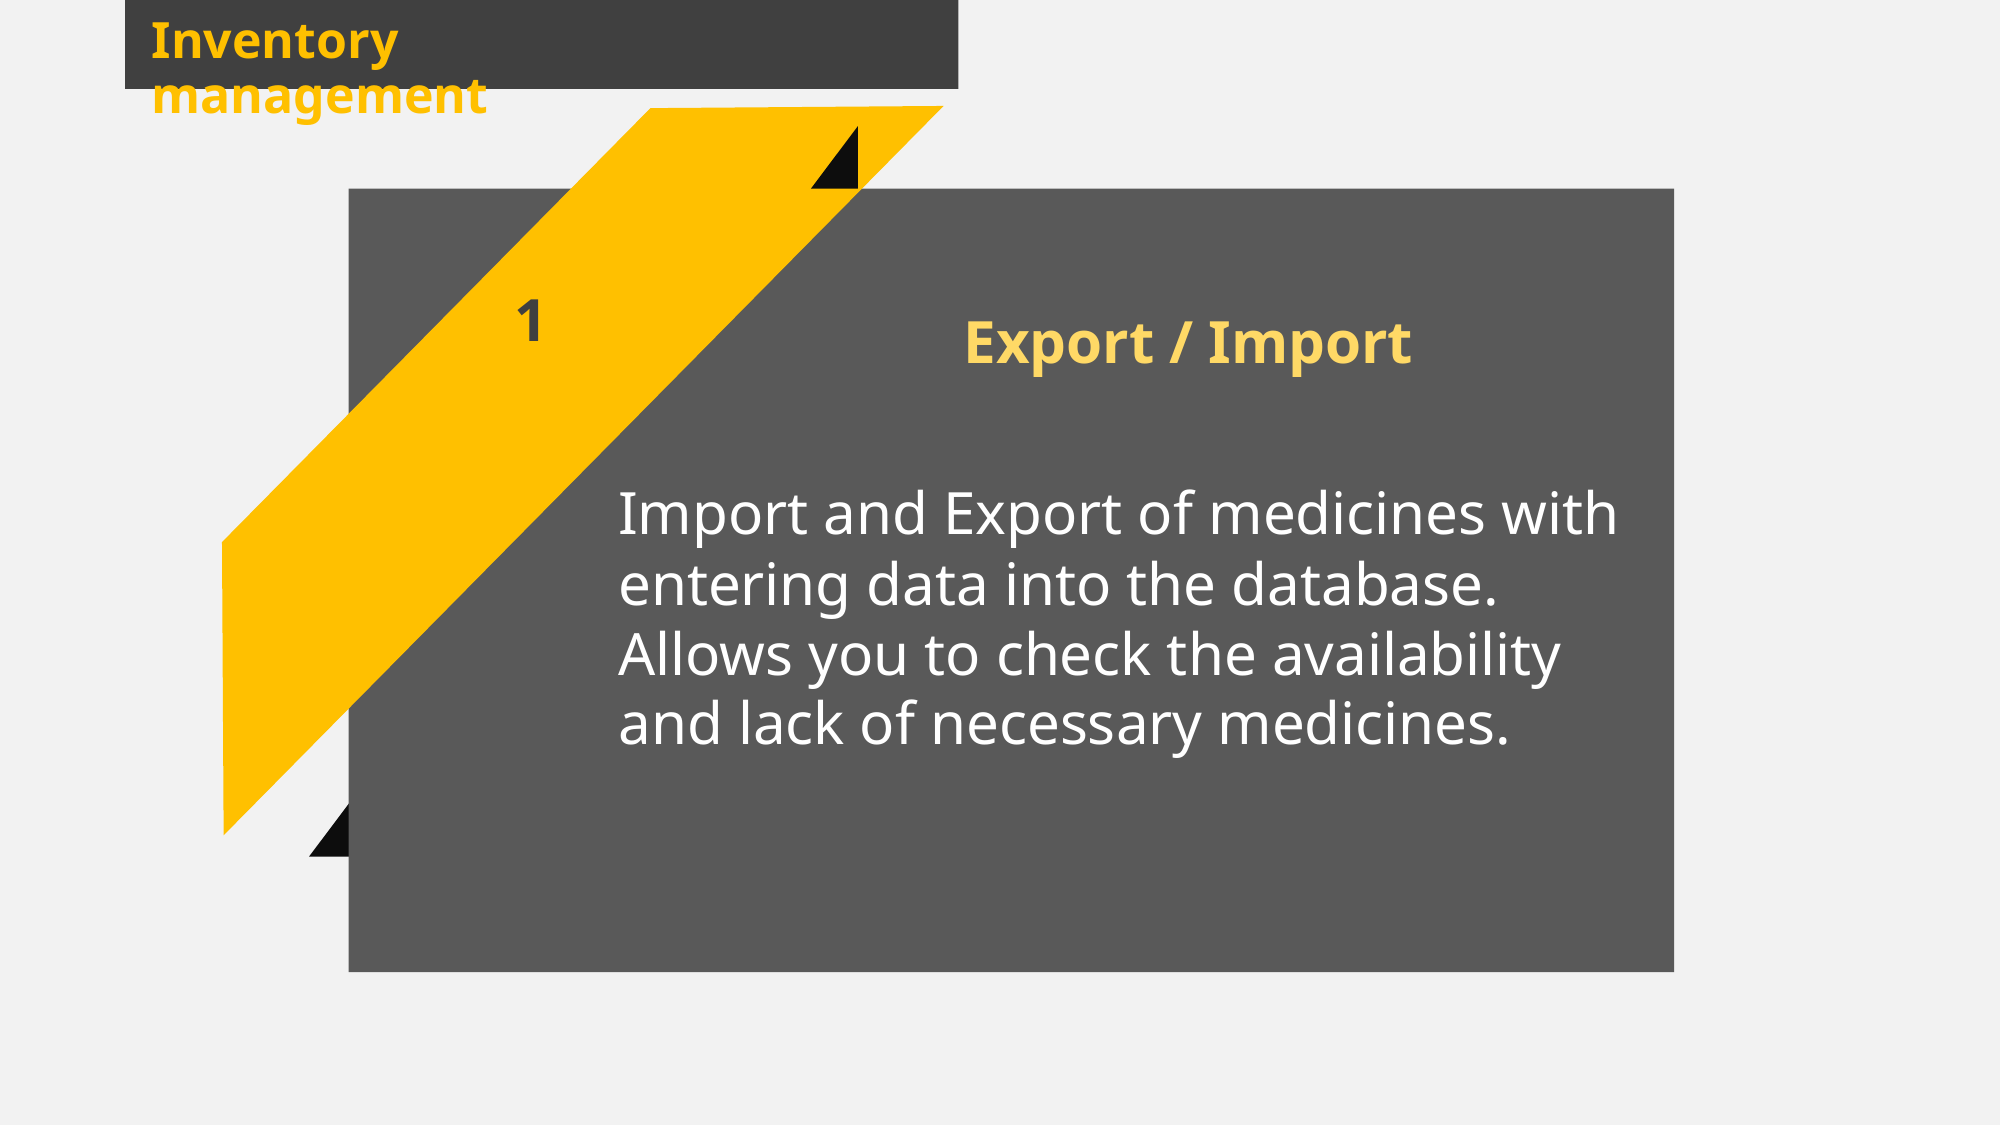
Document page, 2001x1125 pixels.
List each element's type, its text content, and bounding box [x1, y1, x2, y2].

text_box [309, 0, 1675, 973]
list Inventory management [136, 8, 309, 85]
